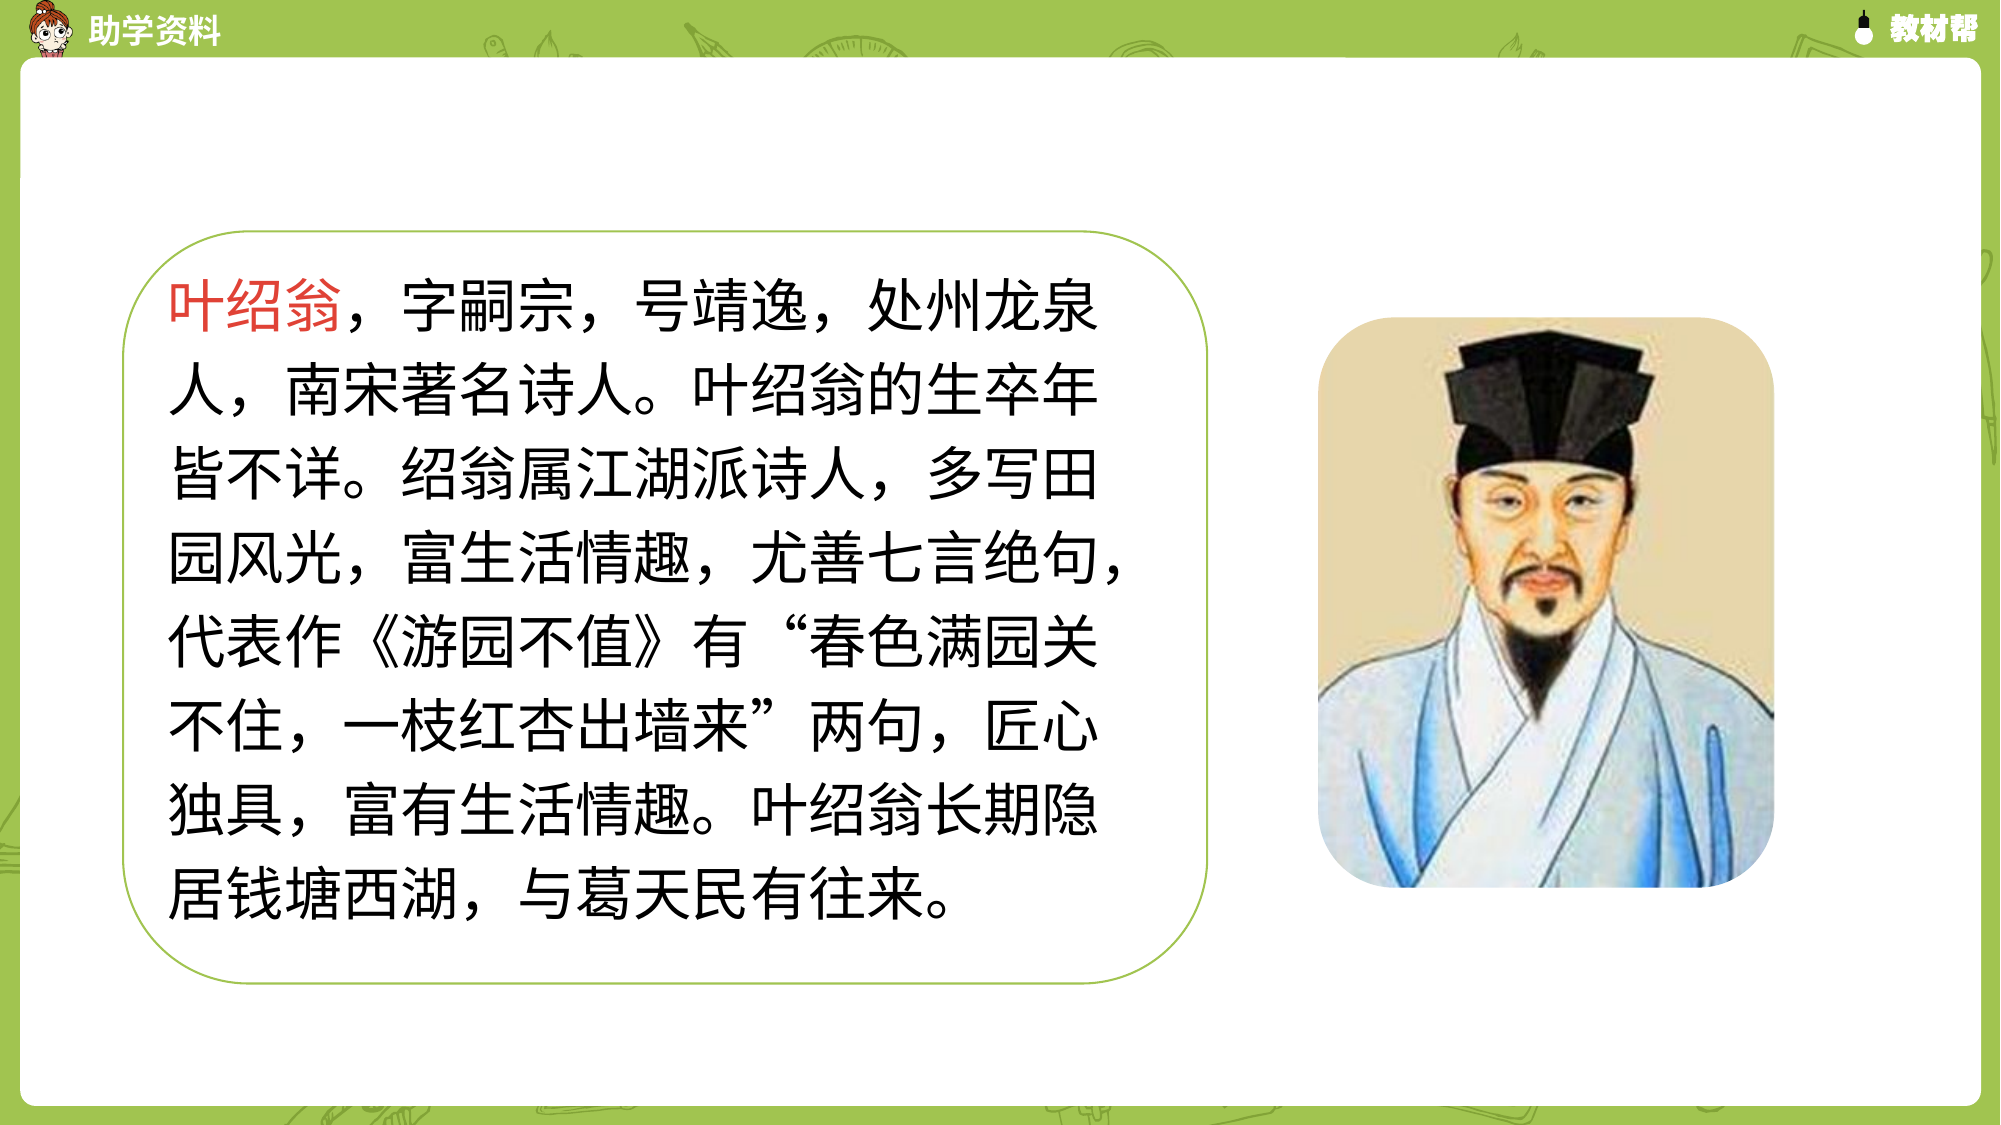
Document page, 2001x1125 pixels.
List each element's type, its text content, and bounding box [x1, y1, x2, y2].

picture [1318, 317, 1775, 888]
picture [28, 0, 82, 59]
text_box [185, 230, 1145, 247]
text_box [170, 256, 1209, 985]
list 叶绍翁，字嗣宗，号靖逸，处州龙泉人，南宋著名诗人。叶绍翁的生卒年皆不详。绍翁属江湖派诗人，多写田园风光，富生活情趣，尤善七言绝句，代表作《游园不值》有“春色满园关不住，一枝红杏出墙来”两句，匠心独具，富有生活情趣。叶绍翁长期隐居钱塘西湖，与葛天民有往来。 [152, 247, 1159, 958]
text_box [122, 275, 152, 940]
